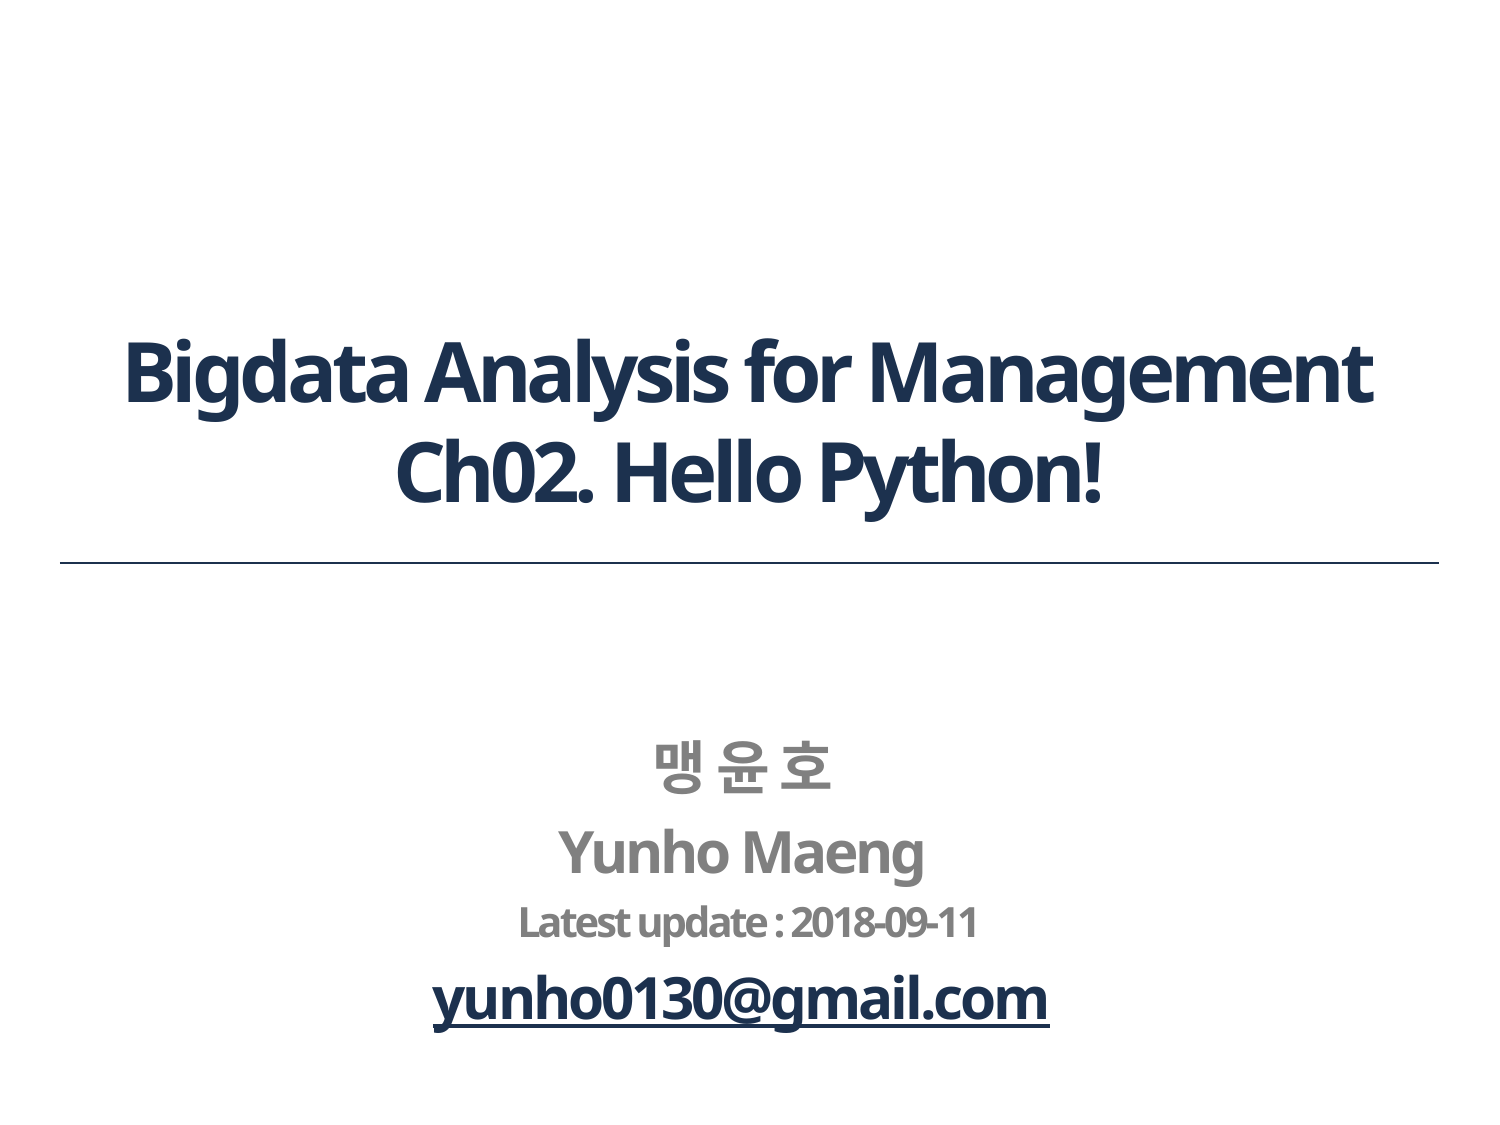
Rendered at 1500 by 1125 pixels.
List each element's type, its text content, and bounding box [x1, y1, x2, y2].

text_box 맹 윤 호 Yunho Maeng Latest update : 2018-09-11 yunho0130@gmail.com [59, 639, 1439, 1013]
title Bigdata Analysis for Management Ch02. Hello Python! [59, 312, 1439, 562]
